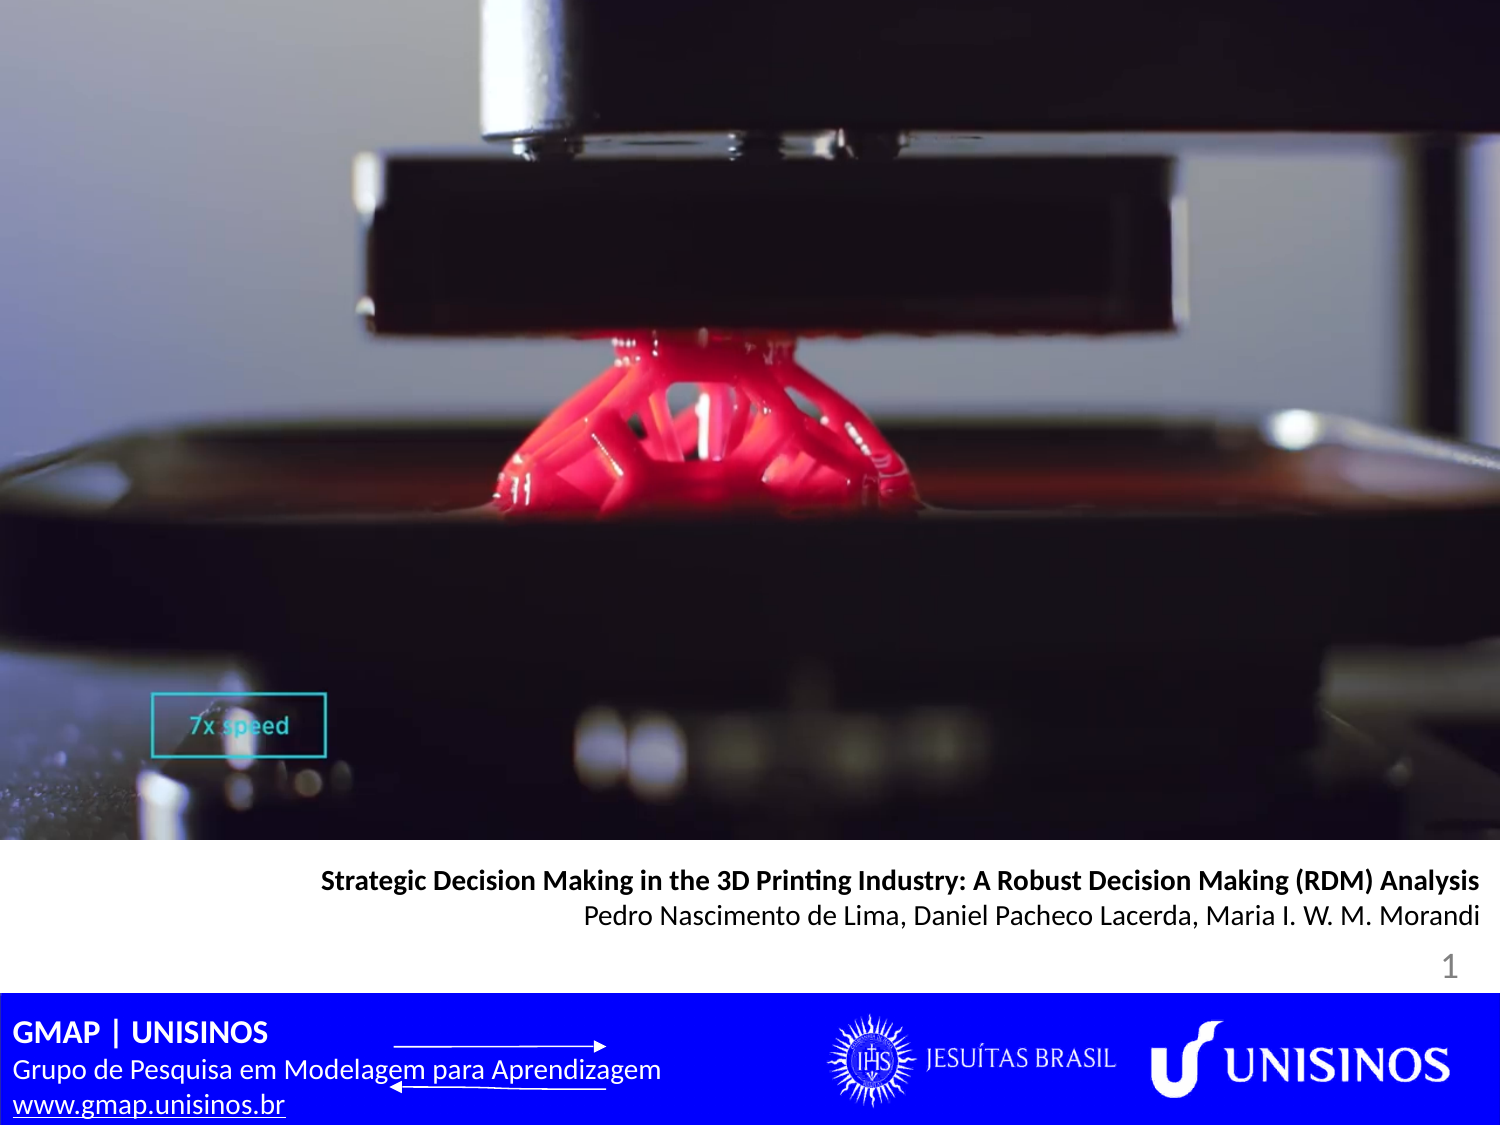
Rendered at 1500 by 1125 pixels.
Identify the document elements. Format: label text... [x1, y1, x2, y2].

text_box Strategic Decision Making in the 3D Printing Industry: A Robust Decision Making (RDM) Analysis Pedro Nascimento de Lima, Daniel Pacheco Lacerda, Maria I. W. M. Morandi [221, 869, 1496, 958]
picture [0, 0, 1500, 840]
picture [0, 993, 1500, 1125]
